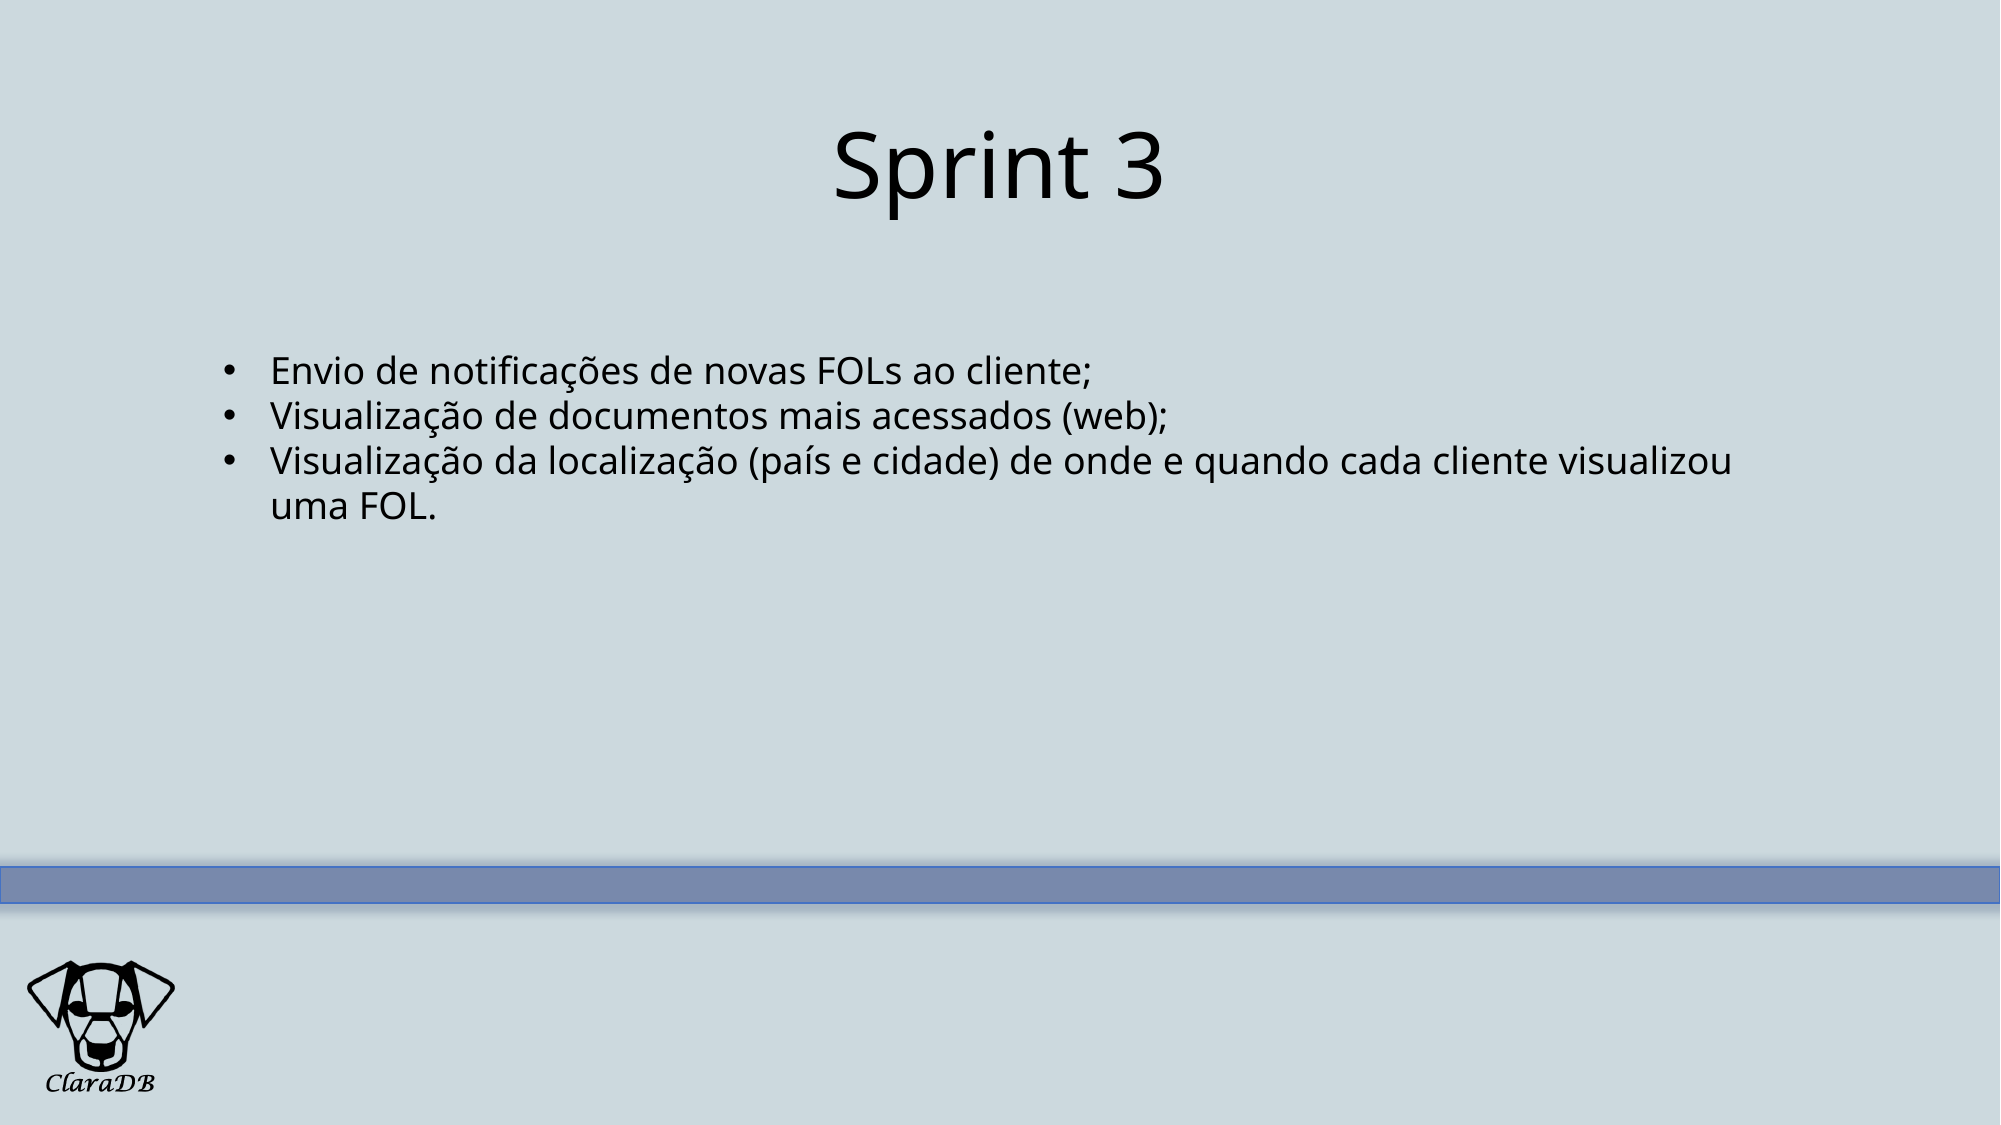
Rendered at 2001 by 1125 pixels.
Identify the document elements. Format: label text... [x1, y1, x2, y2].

picture [22, 947, 181, 1099]
text_box Envio de notificações de novas FOLs ao cliente; Visualização de documentos mais acessados (web); Visualização da localização (país e cidade) de onde e quando cada cliente visualizou uma FOL. [208, 339, 1792, 535]
text_box [0, 866, 2000, 904]
title Sprint 3 [137, 59, 1863, 278]
